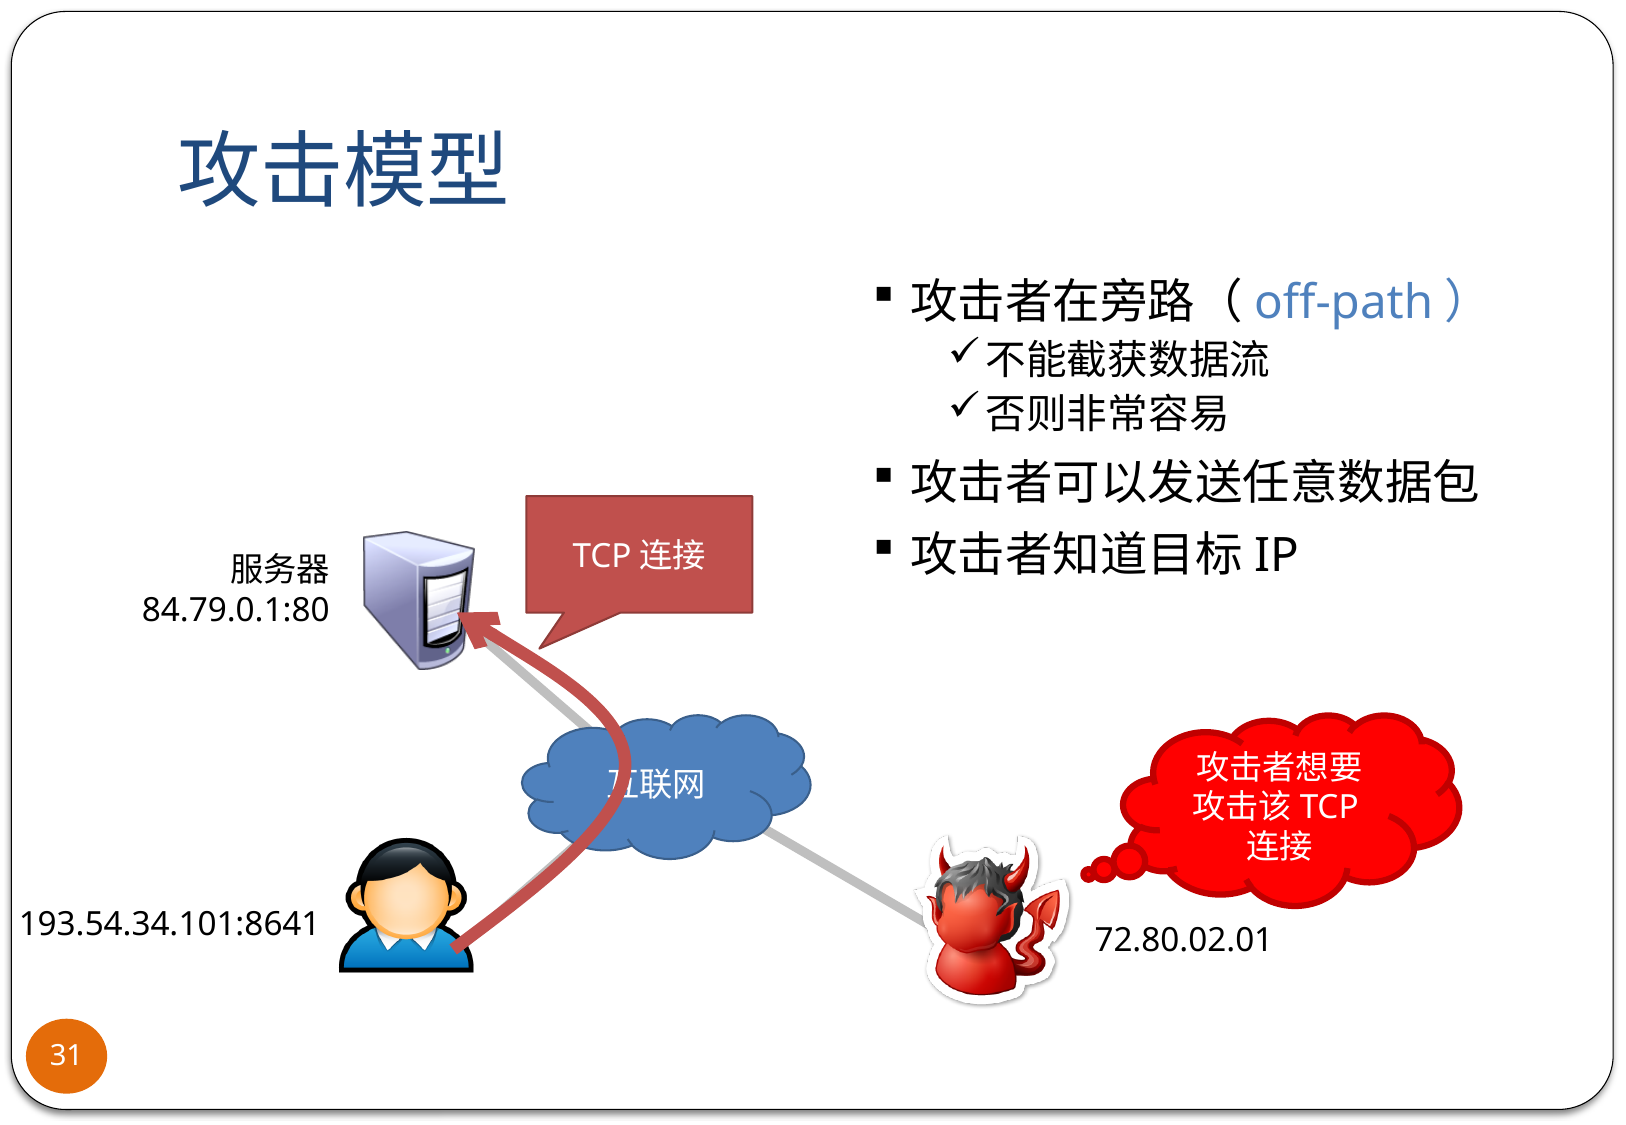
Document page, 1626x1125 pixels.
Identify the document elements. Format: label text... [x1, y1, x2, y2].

text_box TCP连接 [525, 495, 754, 614]
text_box 攻击者想要攻击该TCP连接 [1089, 714, 1461, 907]
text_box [450, 820, 604, 956]
text_box 互联网 [604, 714, 812, 861]
slide_number 31 [25, 1018, 108, 1094]
title 攻击模型 [162, 45, 1544, 233]
text_box 服务器 84.79.0.1:80 [126, 541, 343, 636]
picture [904, 832, 1083, 1011]
text_box 193.54.34.101:8641 [3, 894, 332, 950]
picture [349, 530, 488, 670]
picture [338, 837, 474, 973]
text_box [447, 608, 625, 761]
text_box 72.80.02.01 [1089, 911, 1289, 966]
text_box [454, 767, 627, 820]
text_box 攻击者在旁路（off-path） 不能截获数据流 否则非常容易 攻击者可以发送任意数据包 攻击者知道目标IP [858, 270, 1516, 542]
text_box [739, 814, 952, 938]
